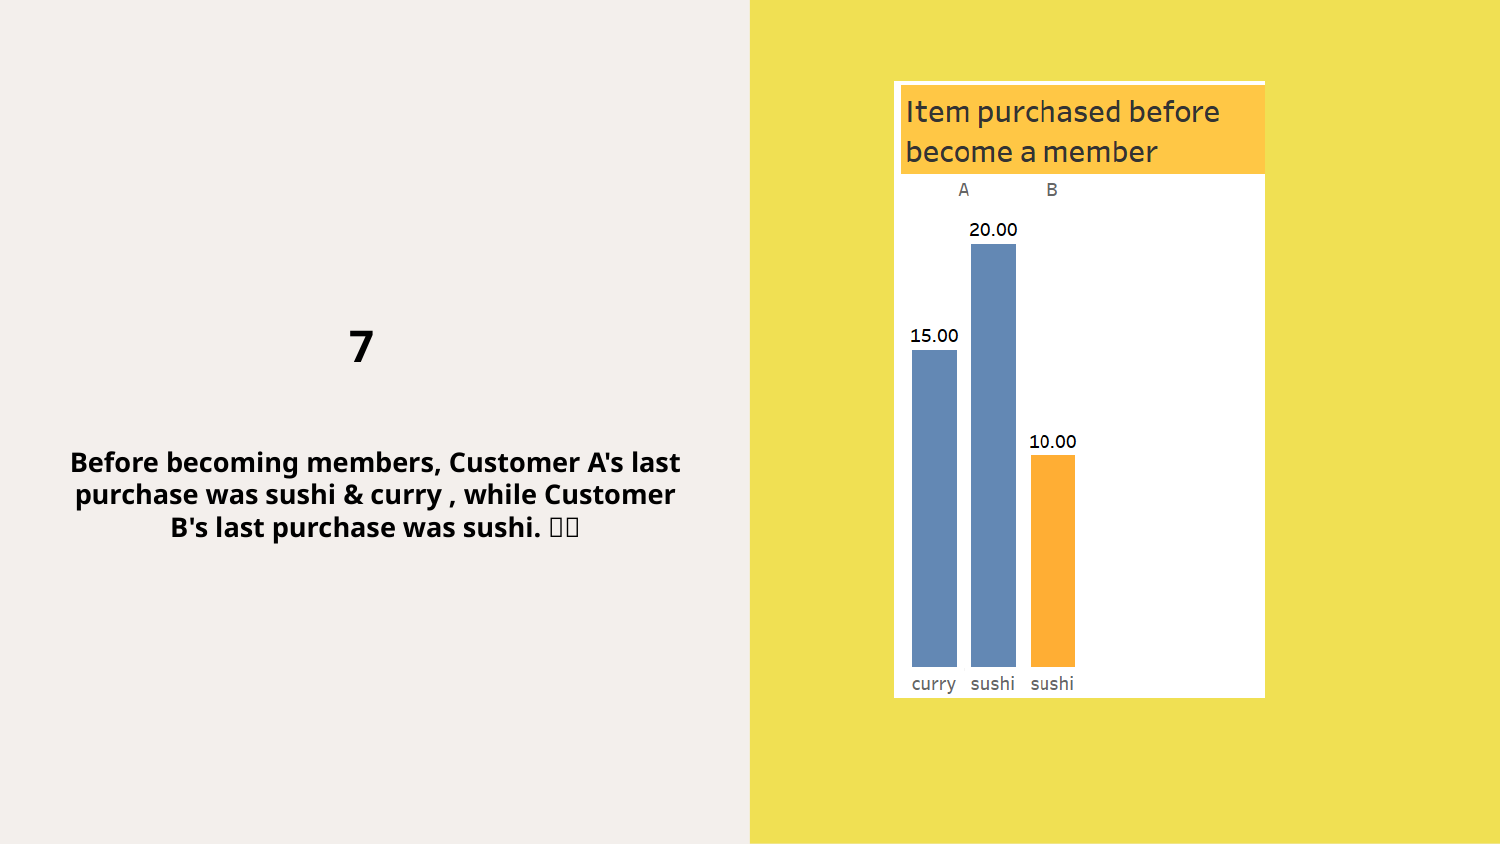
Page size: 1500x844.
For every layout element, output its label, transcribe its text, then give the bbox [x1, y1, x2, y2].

subtitle 7 [29, 303, 694, 404]
picture [894, 81, 1265, 699]
title Before becoming members, Customer A's last purchase was sushi & curry , while Customer B's last purchase was sushi. 🍣🍛 [43, 378, 708, 558]
